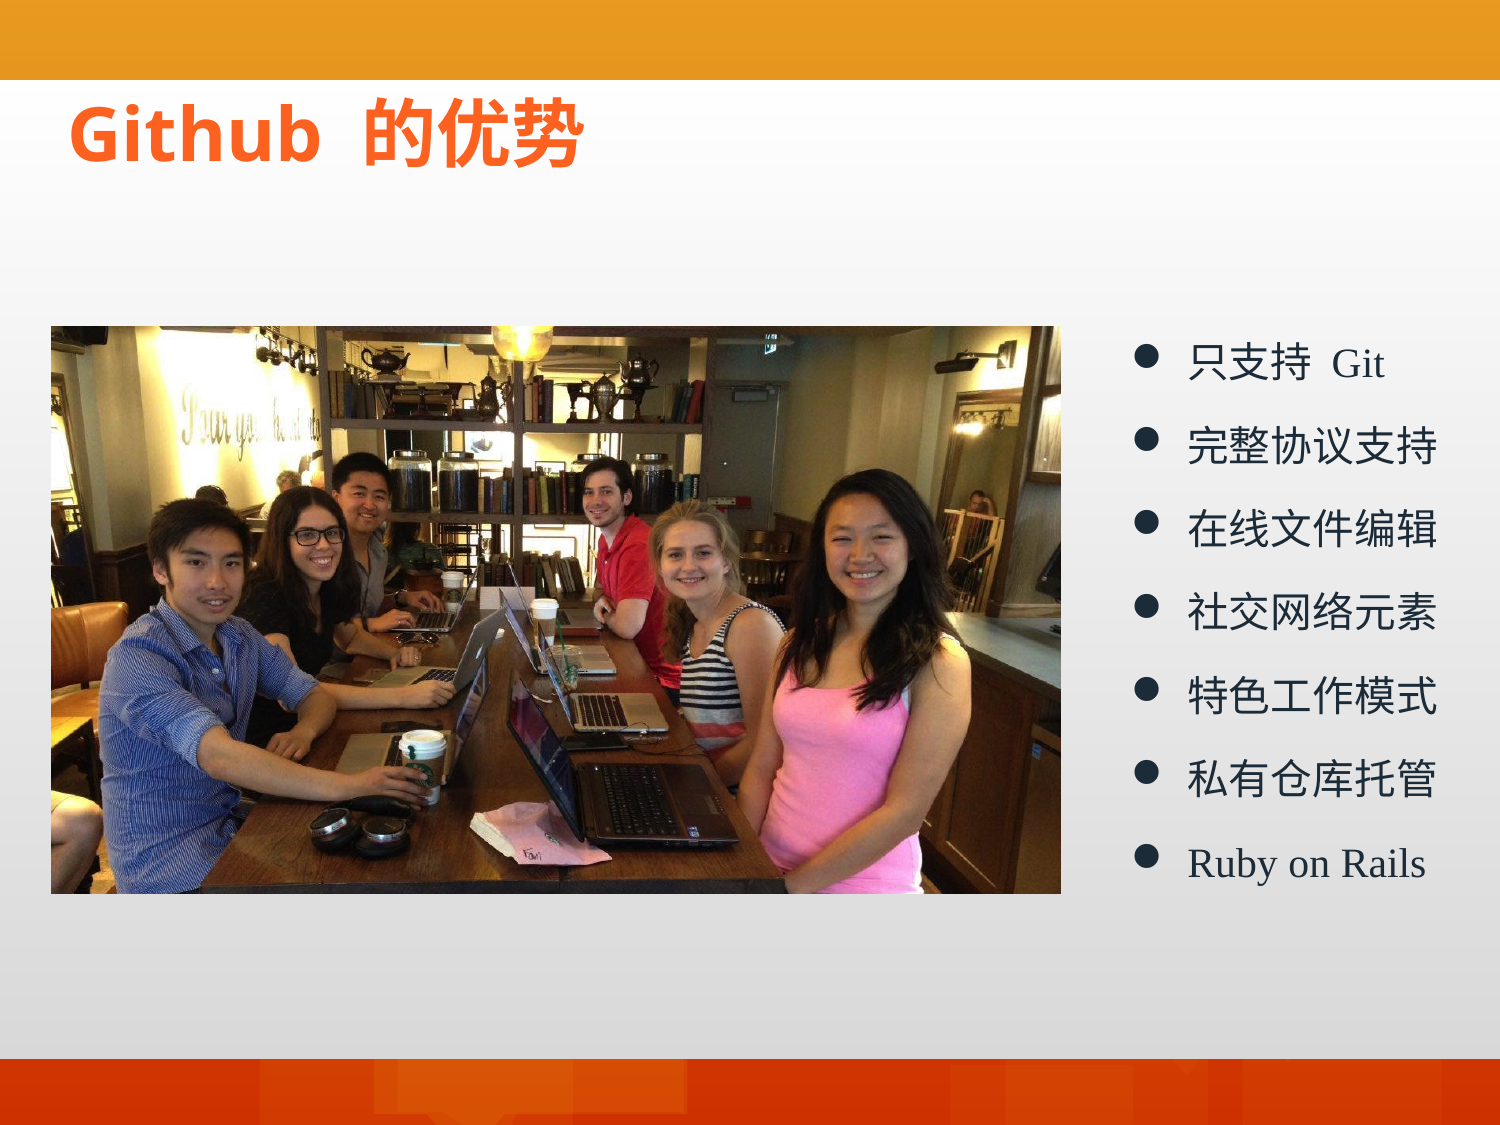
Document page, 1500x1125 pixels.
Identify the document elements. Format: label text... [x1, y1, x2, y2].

text_box 只支持 Git 完整协议支持 在线文件编辑 社交网络元素 特色工作模式 私有仓库托管 Ruby on Rails [1116, 295, 1500, 894]
picture [51, 326, 1061, 894]
text_box Github 的优势 [53, 79, 610, 184]
